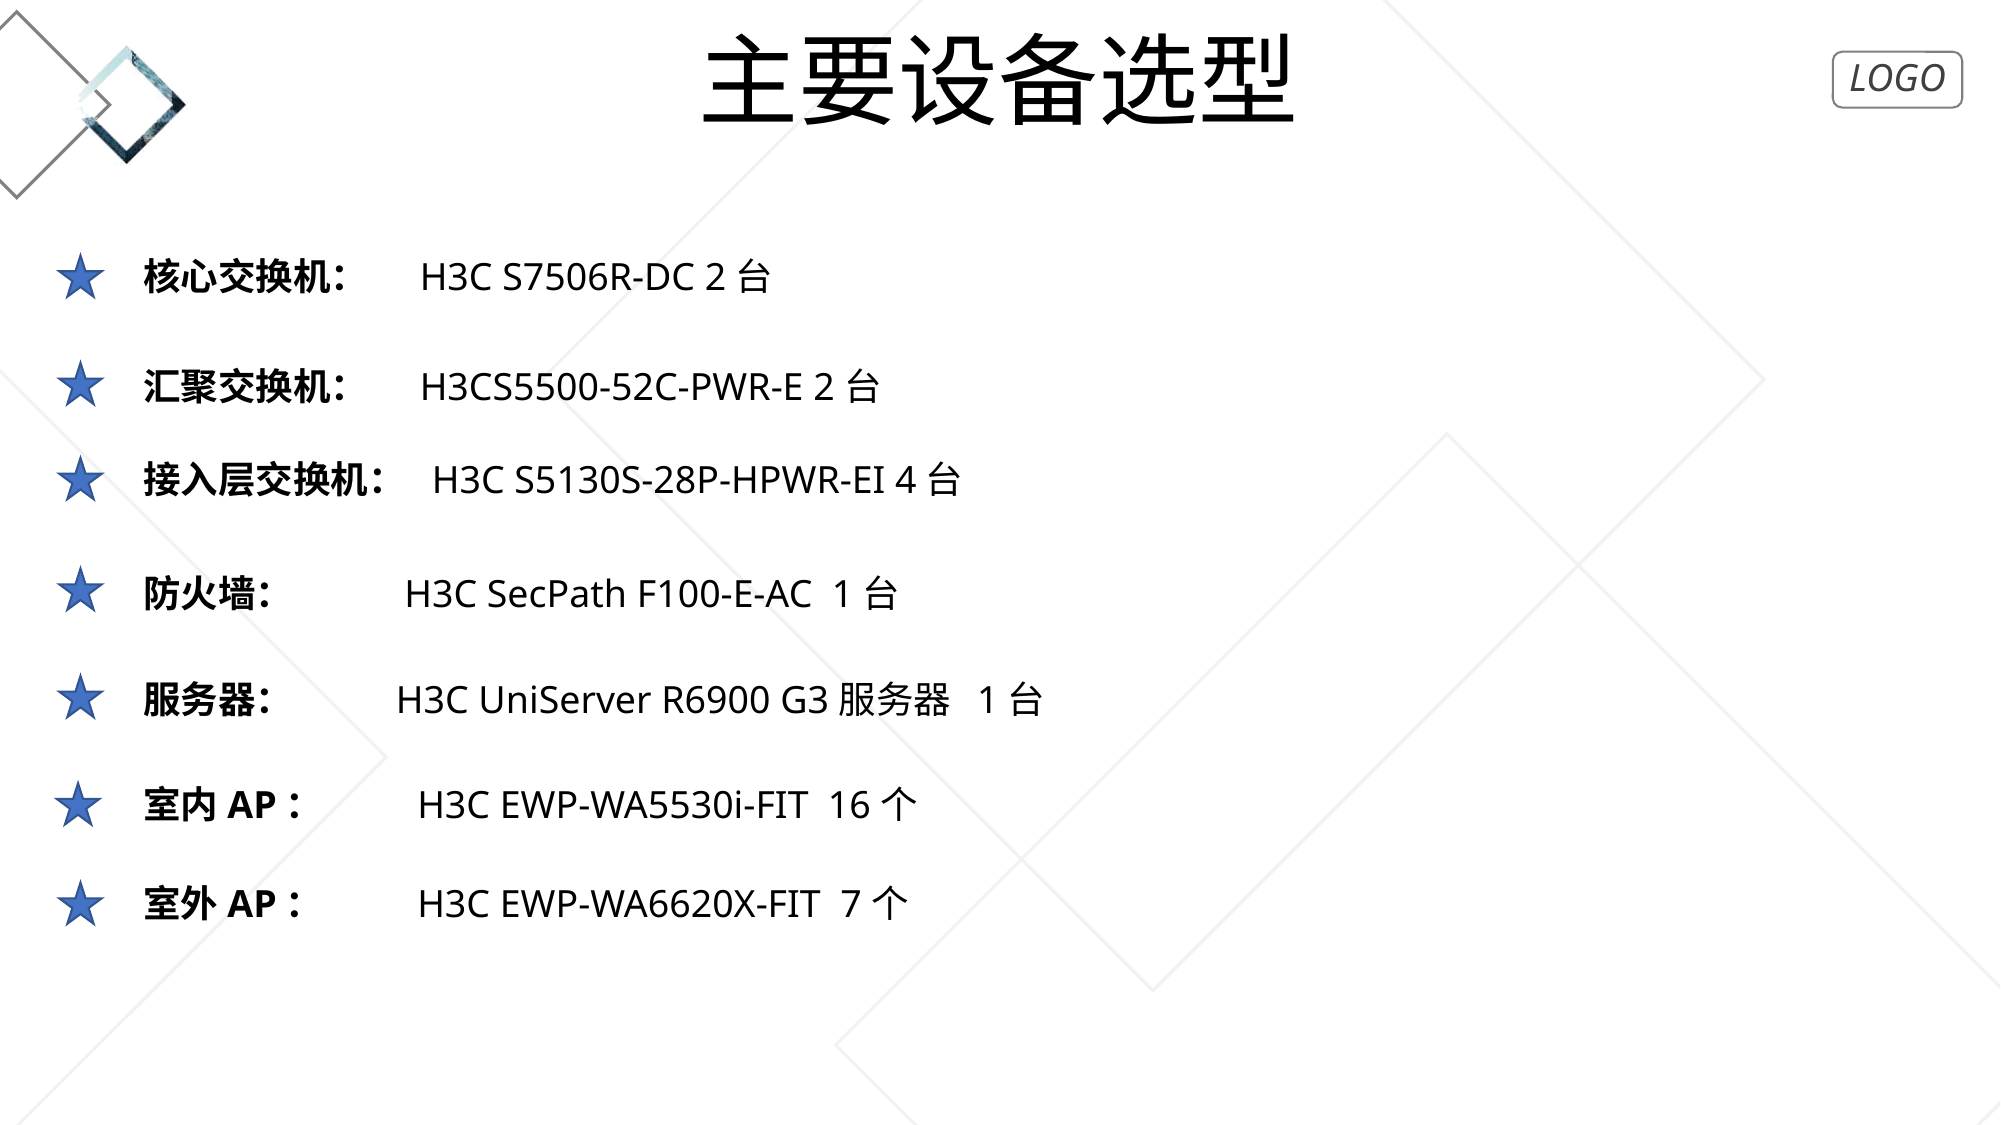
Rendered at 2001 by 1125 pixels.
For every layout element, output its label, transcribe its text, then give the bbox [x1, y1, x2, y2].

text_box 服务器： H3C UniServer R6900 G3服务器 1台 [128, 668, 1410, 729]
text_box 接入层交换机： H3C S5130S-28P-HPWR-EI 4台 [128, 448, 1410, 508]
text_box 汇聚交换机： H3CS5500-52C-PWR-E 2台 [128, 355, 1410, 416]
picture [64, 44, 189, 165]
text_box [56, 454, 105, 502]
text_box [56, 672, 105, 720]
text_box [56, 879, 105, 927]
text_box [56, 359, 105, 407]
text_box 防火墙： H3C SecPath F100-E-AC 1台 [128, 562, 1410, 668]
text_box 核心交换机： H3C S7506R-DC 2台 [128, 245, 1410, 306]
text_box [56, 565, 105, 613]
text_box [53, 779, 103, 828]
text_box 室外AP： H3C EWP-WA6620X-FIT 7个 [128, 872, 1410, 978]
text_box [56, 252, 105, 300]
text_box 室内AP： H3C EWP-WA5530i-FIT 16个 [128, 773, 1410, 872]
text_box 主要设备选型 [607, 9, 1314, 145]
